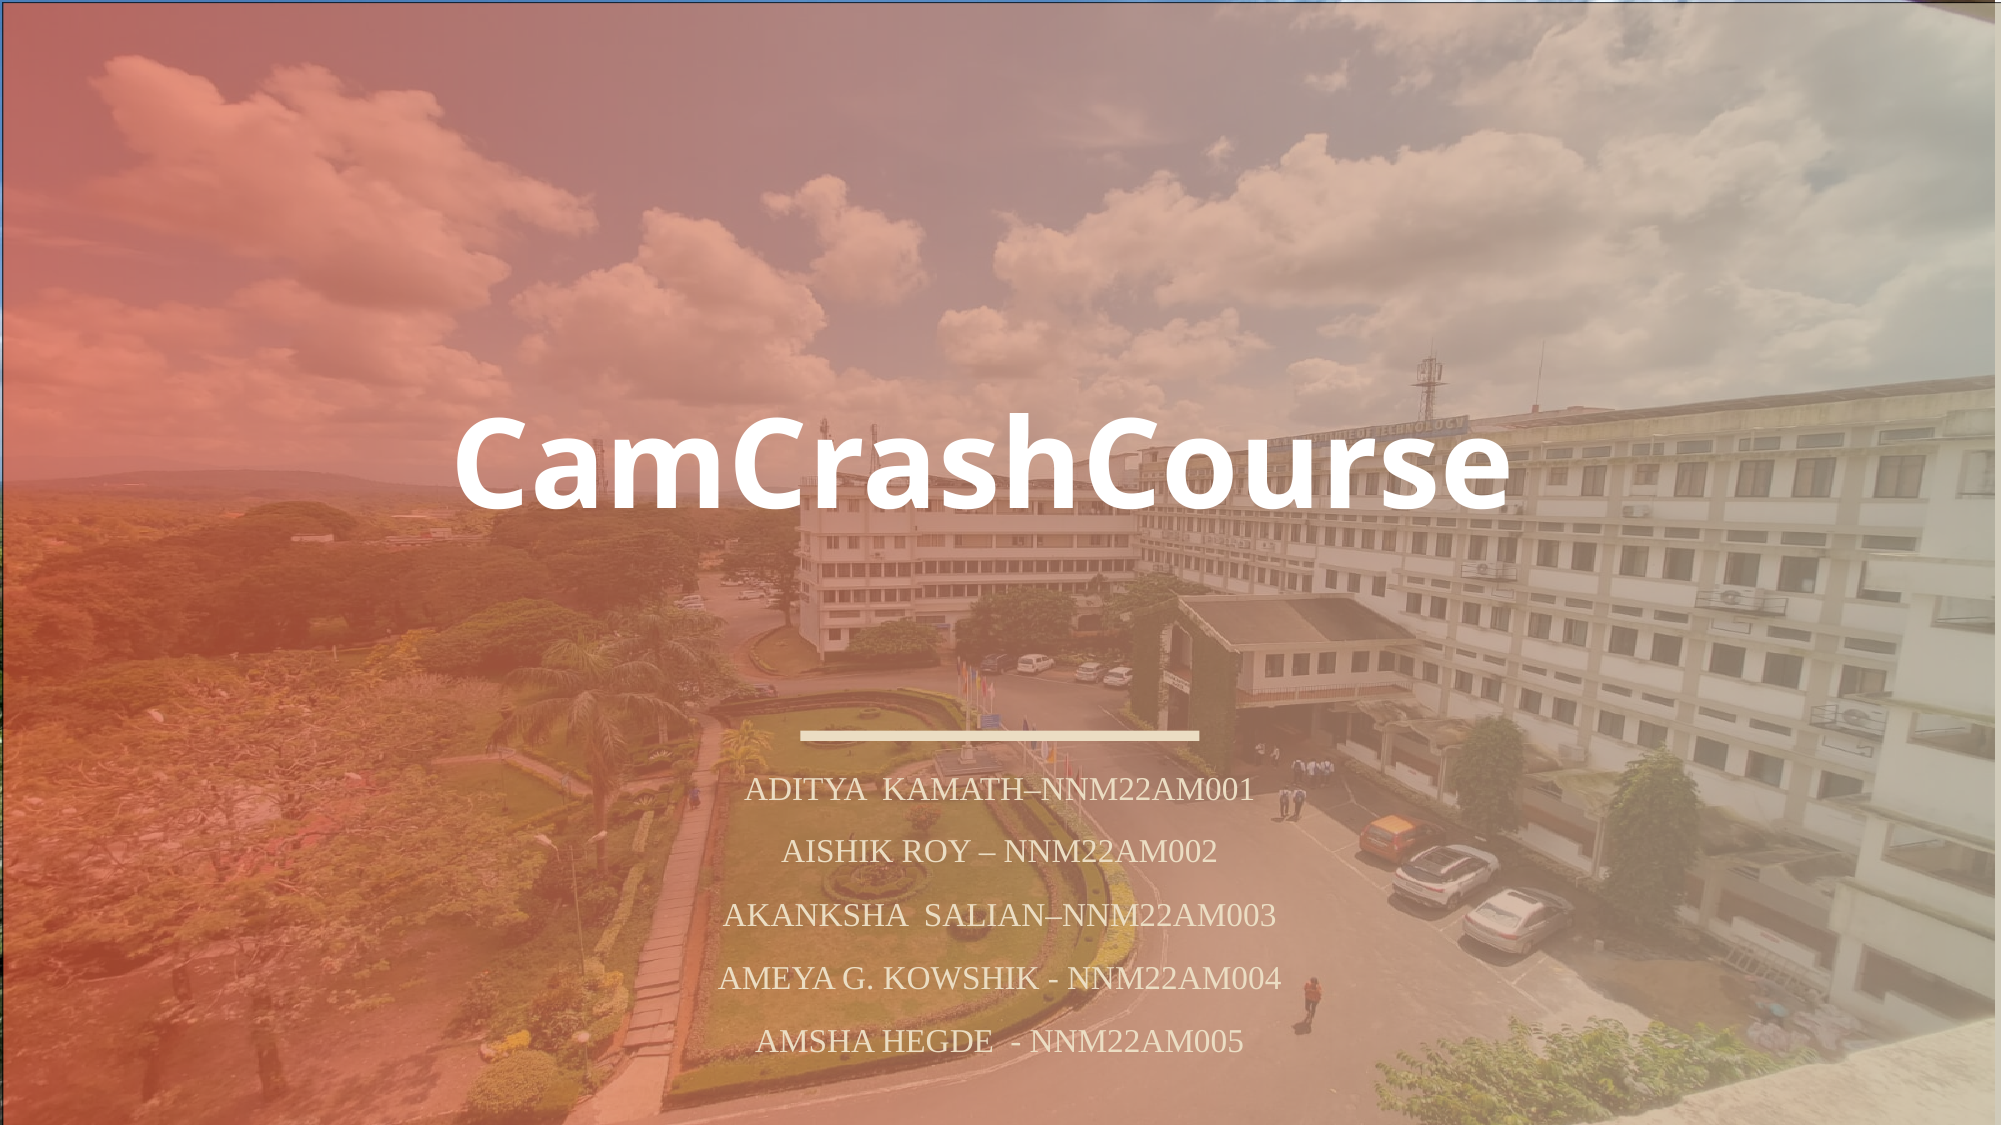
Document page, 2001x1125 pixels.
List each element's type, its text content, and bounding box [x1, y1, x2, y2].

text_box CamCrashCourse [398, 375, 1568, 541]
picture [0, 0, 1995, 1125]
list ADITYA KAMATH–NNM22AM001 AISHIK ROY – NNM22AM002 AKANKSHA SALIAN–NNM22AM003 AMEYA G. KOWSHIK - NNM22AM004 AMSHA HEGDE - NNM22AM005 [695, 762, 1305, 1059]
